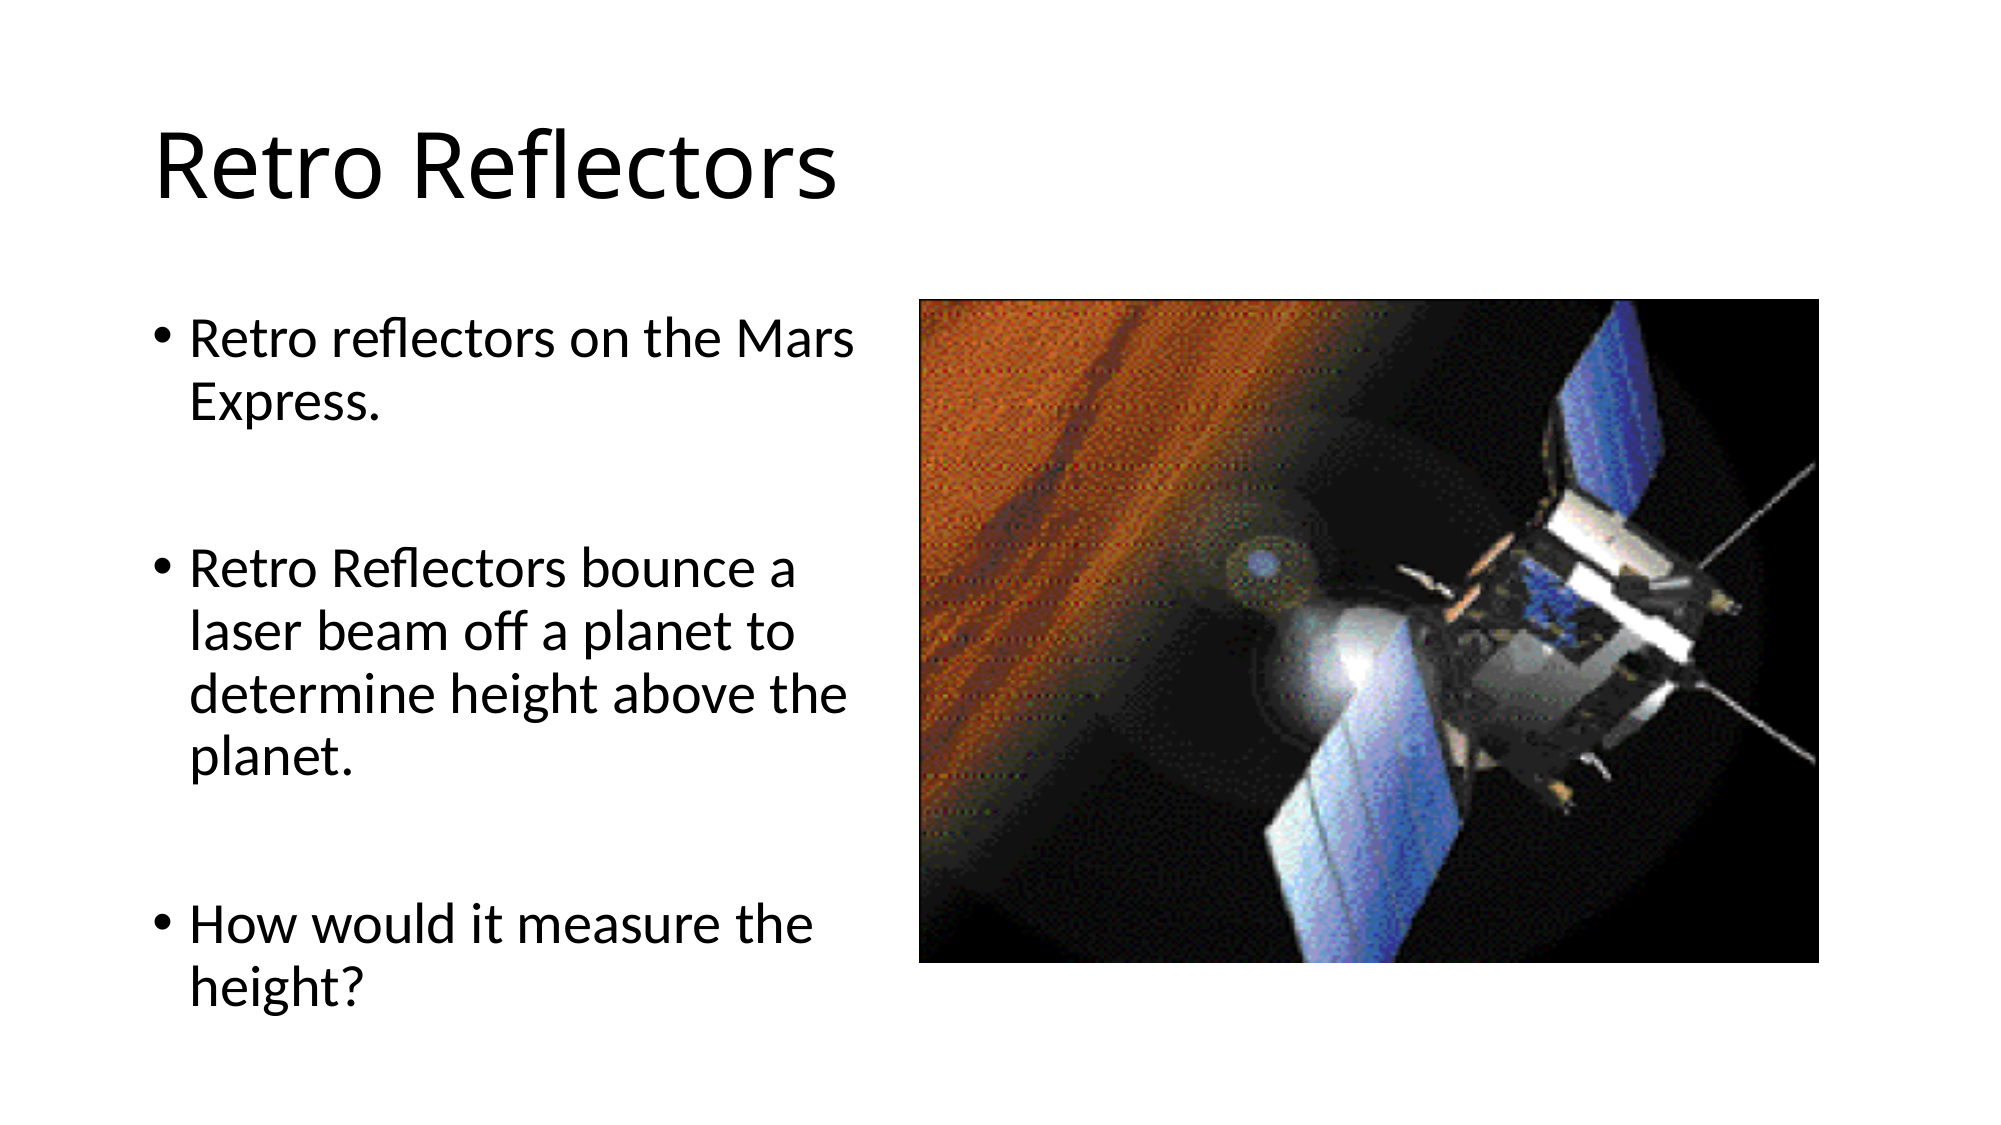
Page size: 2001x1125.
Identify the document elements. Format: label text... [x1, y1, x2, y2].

title Retro Reflectors [137, 59, 1863, 278]
picture [918, 299, 1819, 963]
list Retro reflectors on the Mars Express. Retro Reflectors bounce a laser beam off a planet to determine height above the planet. How would it measure the height? [137, 299, 903, 1080]
